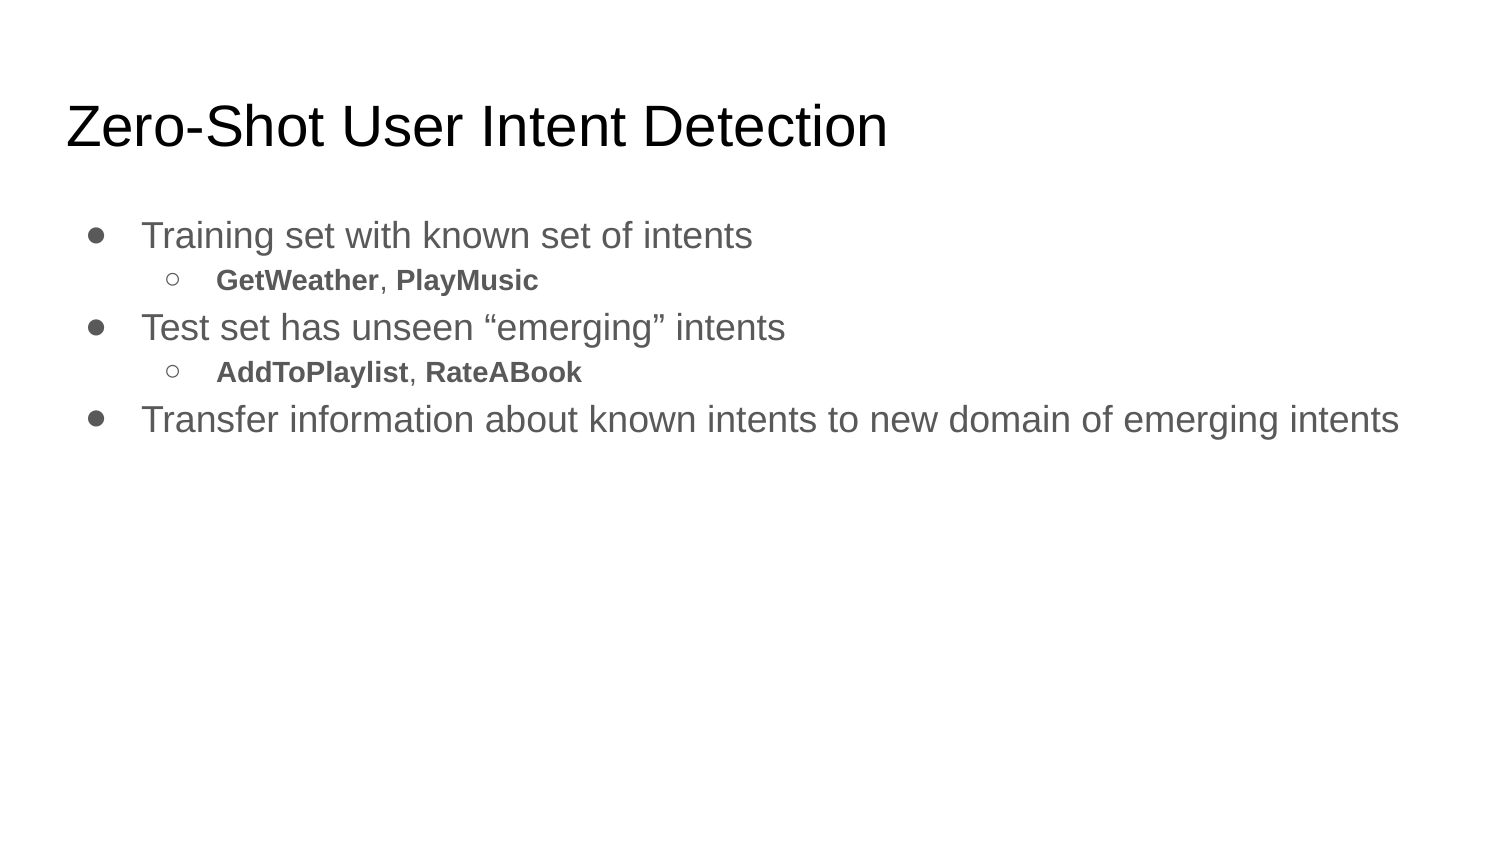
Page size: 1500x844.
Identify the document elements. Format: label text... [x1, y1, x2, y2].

title Zero-Shot User Intent Detection [51, 72, 1449, 167]
list Training set with known set of intents GetWeather, PlayMusic Test set has unseen “emerging” intents AddToPlaylist, RateABook Transfer information about known intents to new domain of emerging intents [51, 189, 1449, 750]
